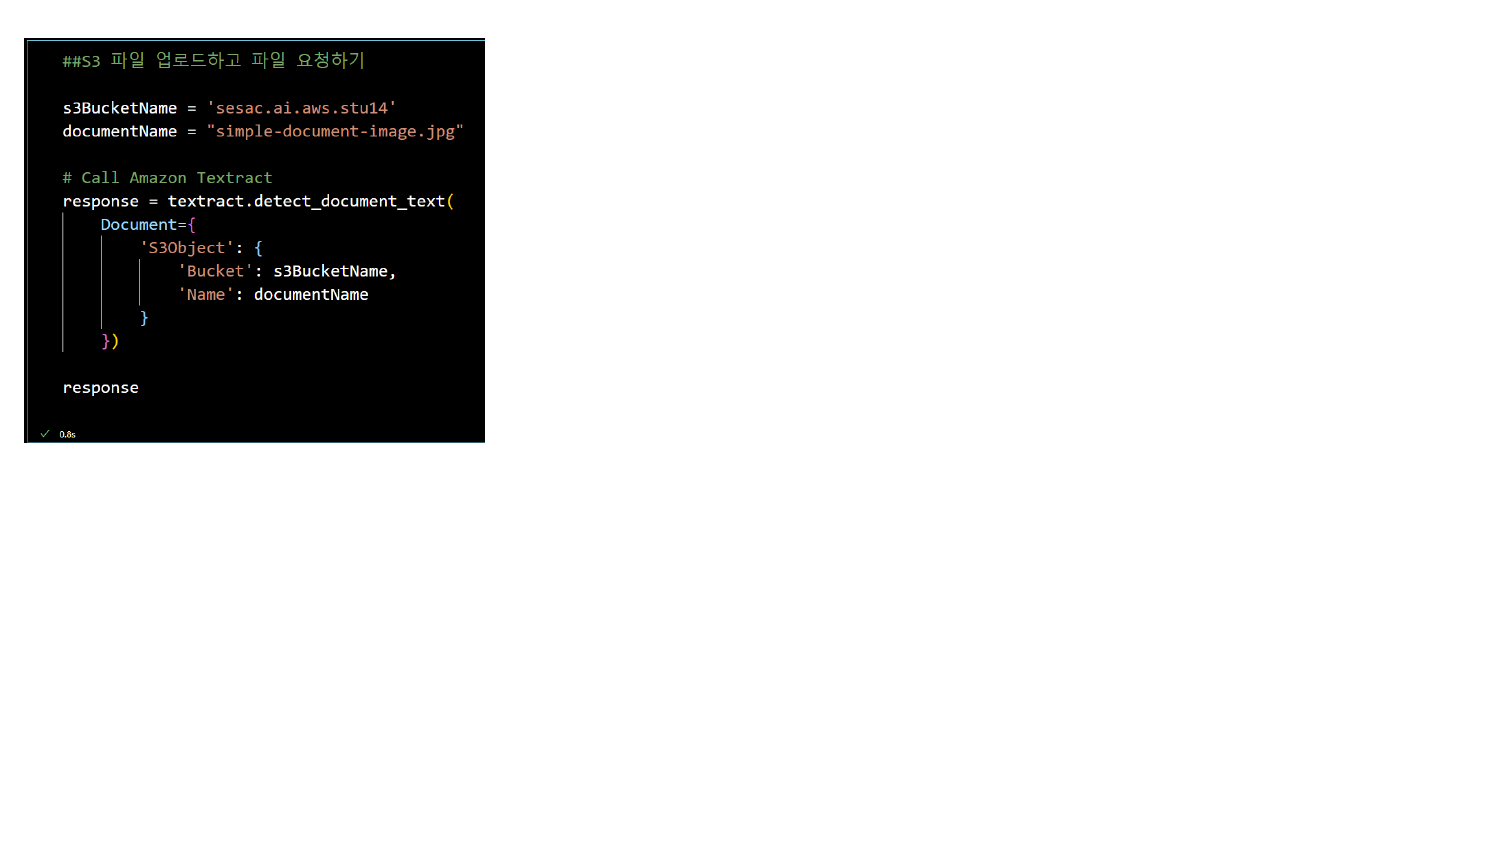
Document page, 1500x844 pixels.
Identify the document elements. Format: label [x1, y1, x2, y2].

picture [24, 38, 485, 444]
